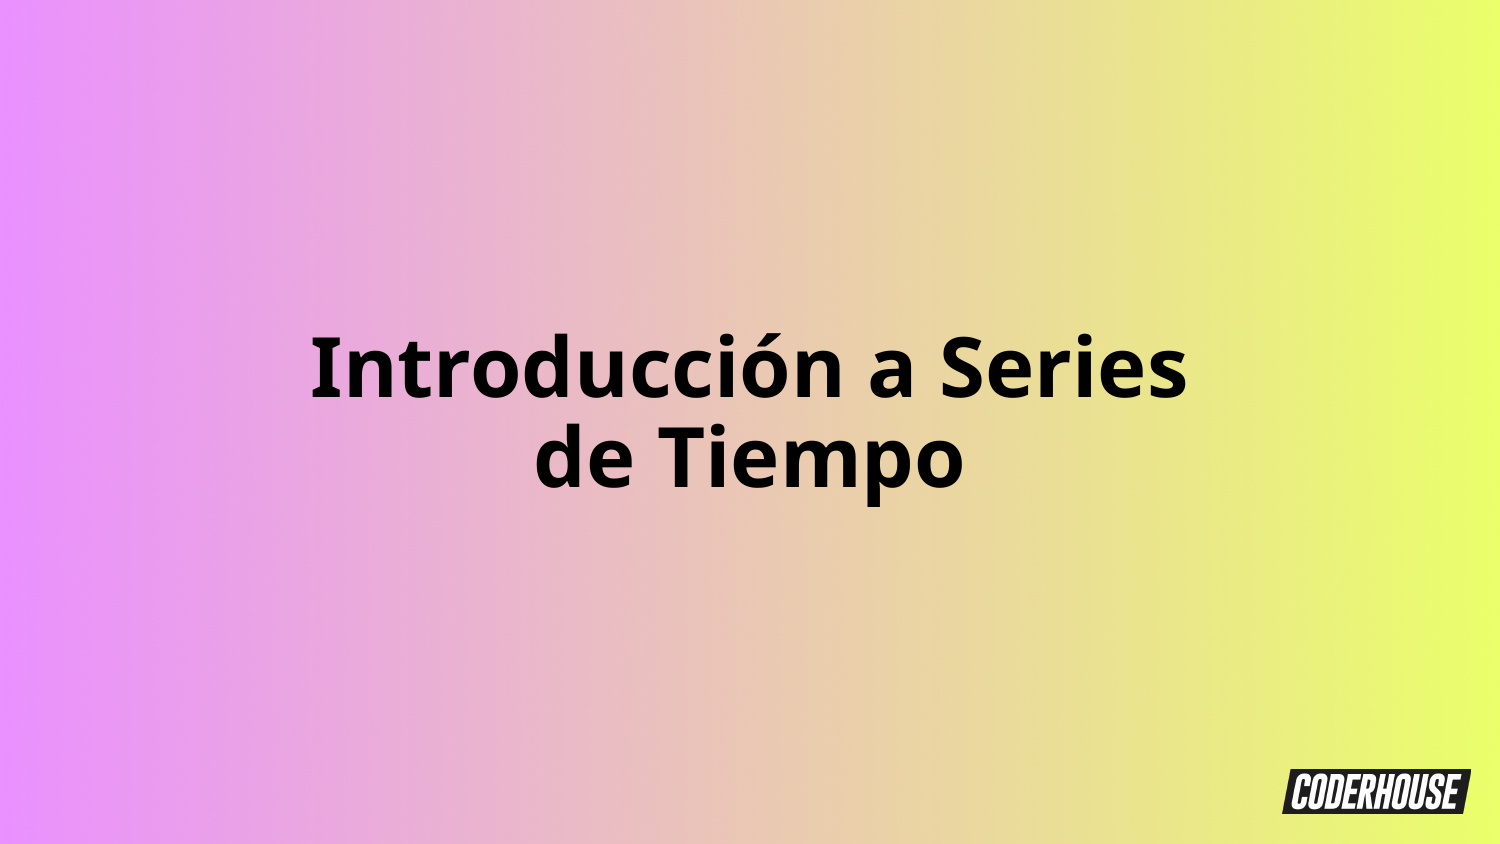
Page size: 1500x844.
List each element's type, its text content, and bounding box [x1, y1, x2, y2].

picture [0, 0, 1500, 844]
text_box Introducción a Series de Tiempo [239, 310, 1261, 611]
